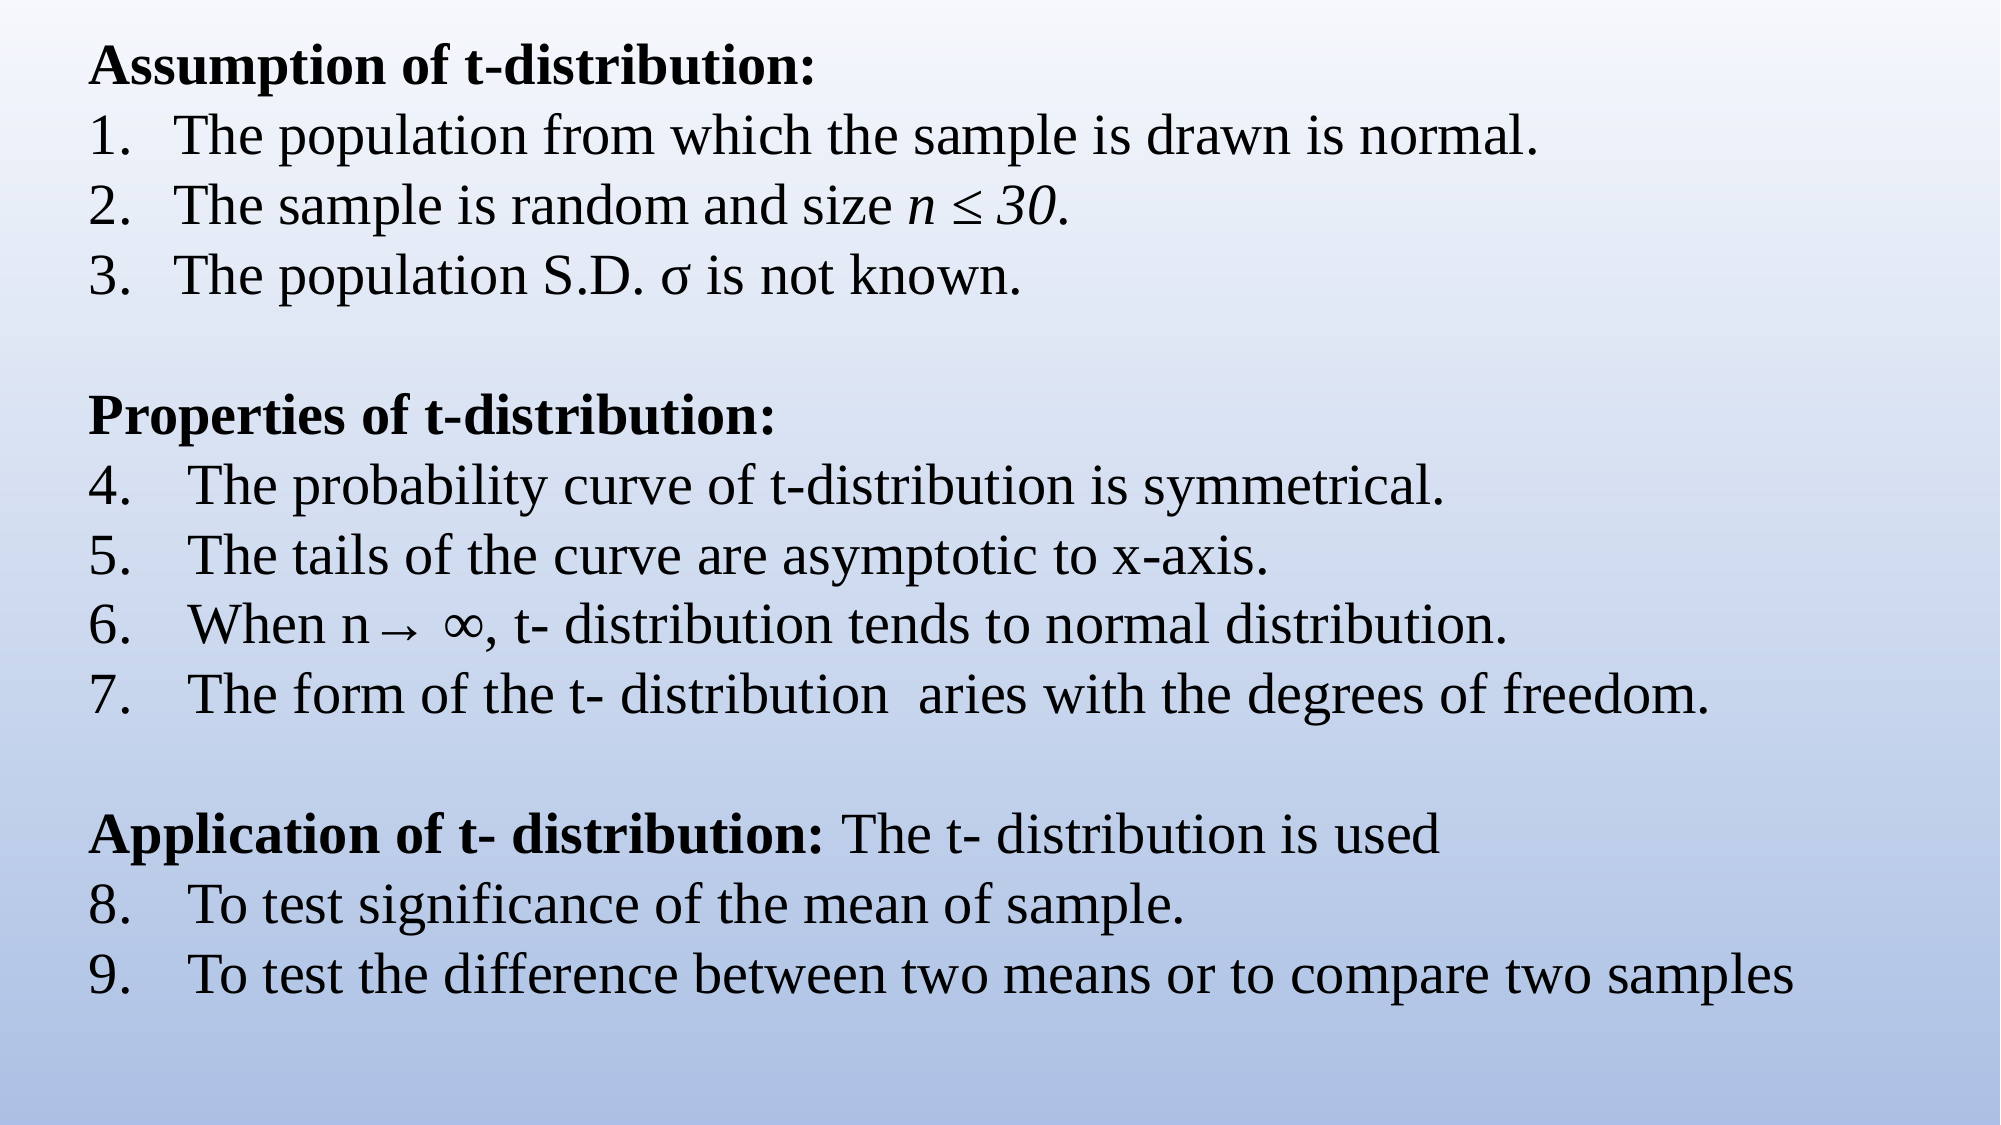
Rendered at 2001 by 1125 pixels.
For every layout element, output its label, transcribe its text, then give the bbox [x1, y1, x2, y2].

text_box Assumption of t-distribution: The population from which the sample is drawn is normal. The sample is random and size n ≤ 30. The population S.D. σ is not known. Properties of t-distribution: The probability curve of t-distribution is symmetrical. The tails of the curve are asymptotic to x-axis. When n→ ∞, t- distribution tends to normal distribution. The form of the t- distribution aries with the degrees of freedom. Application of t- distribution: The t- distribution is used To test significance of the mean of sample. To test the difference between two means or to compare two samples [74, 18, 1932, 1013]
